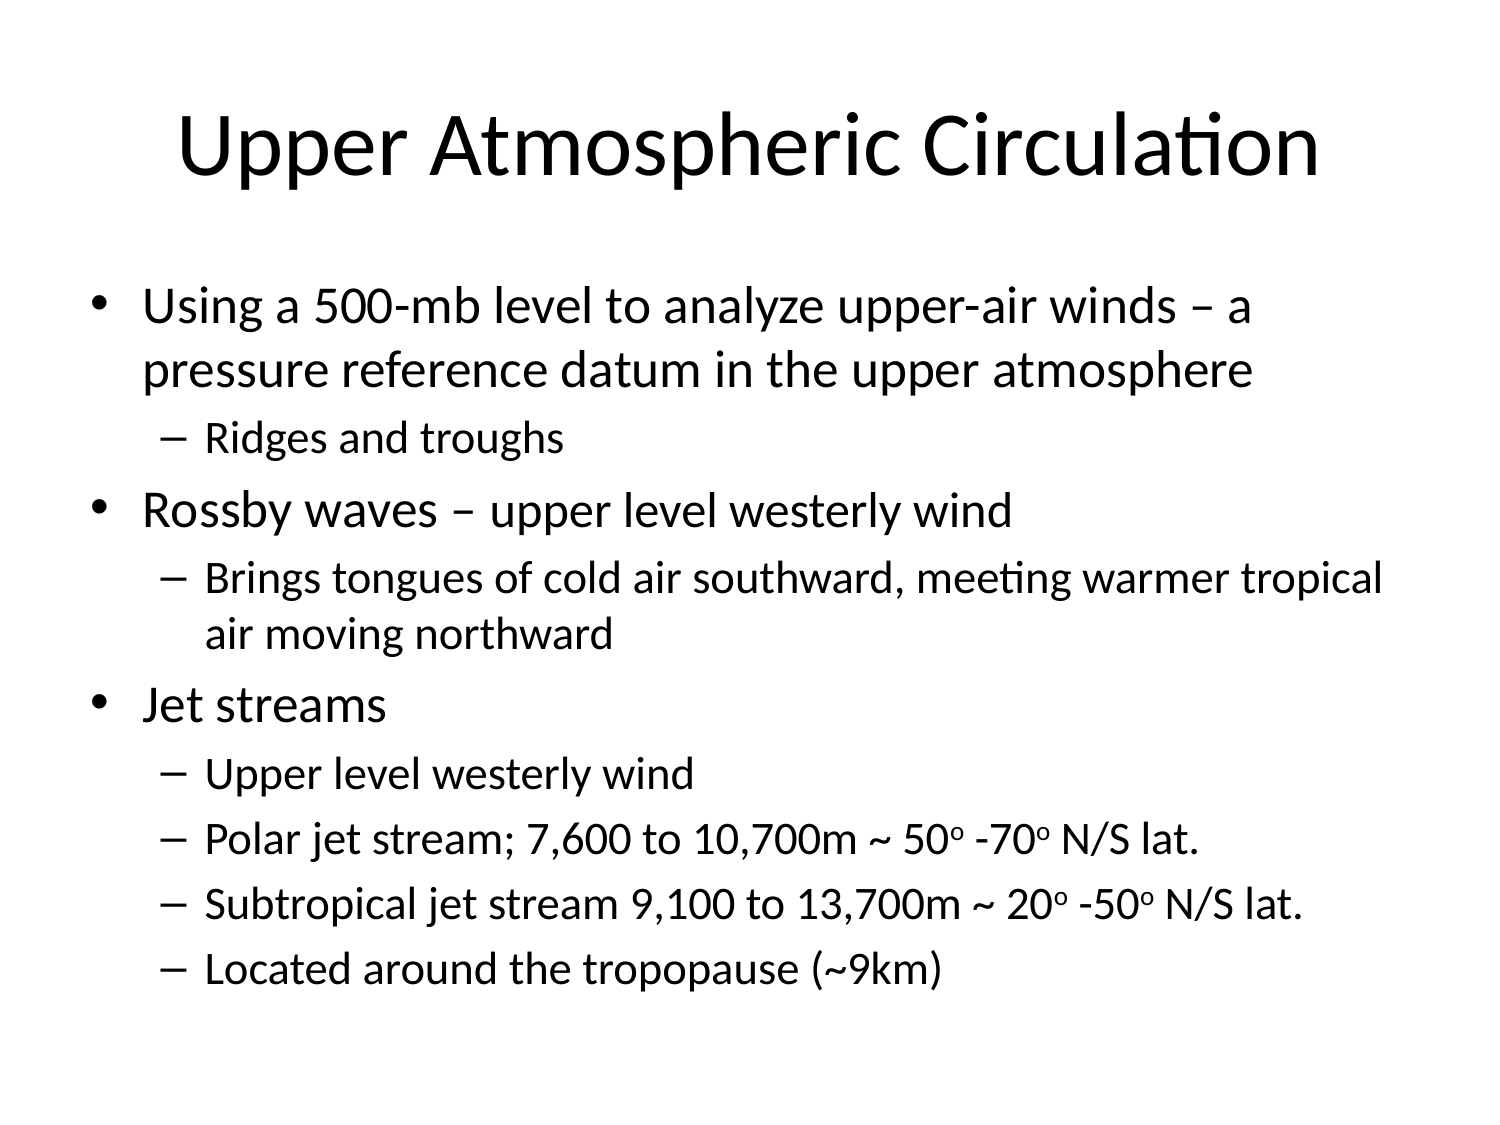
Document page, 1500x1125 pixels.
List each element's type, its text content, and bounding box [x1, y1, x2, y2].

list Using a 500-mb level to analyze upper-air winds – a pressure reference datum in the upper atmosphere Ridges and troughs Rossby waves – upper level westerly wind Brings tongues of cold air southward, meeting warmer tropical air moving northward Jet streams Upper level westerly wind Polar jet stream; 7,600 to 10,700m ~ 50o -70o N/S lat. Subtropical jet stream 9,100 to 13,700m ~ 20o -50o N/S lat. Located around the tropopause (~9km) [75, 262, 1425, 1005]
title Upper Atmospheric Circulation [75, 45, 1425, 233]
